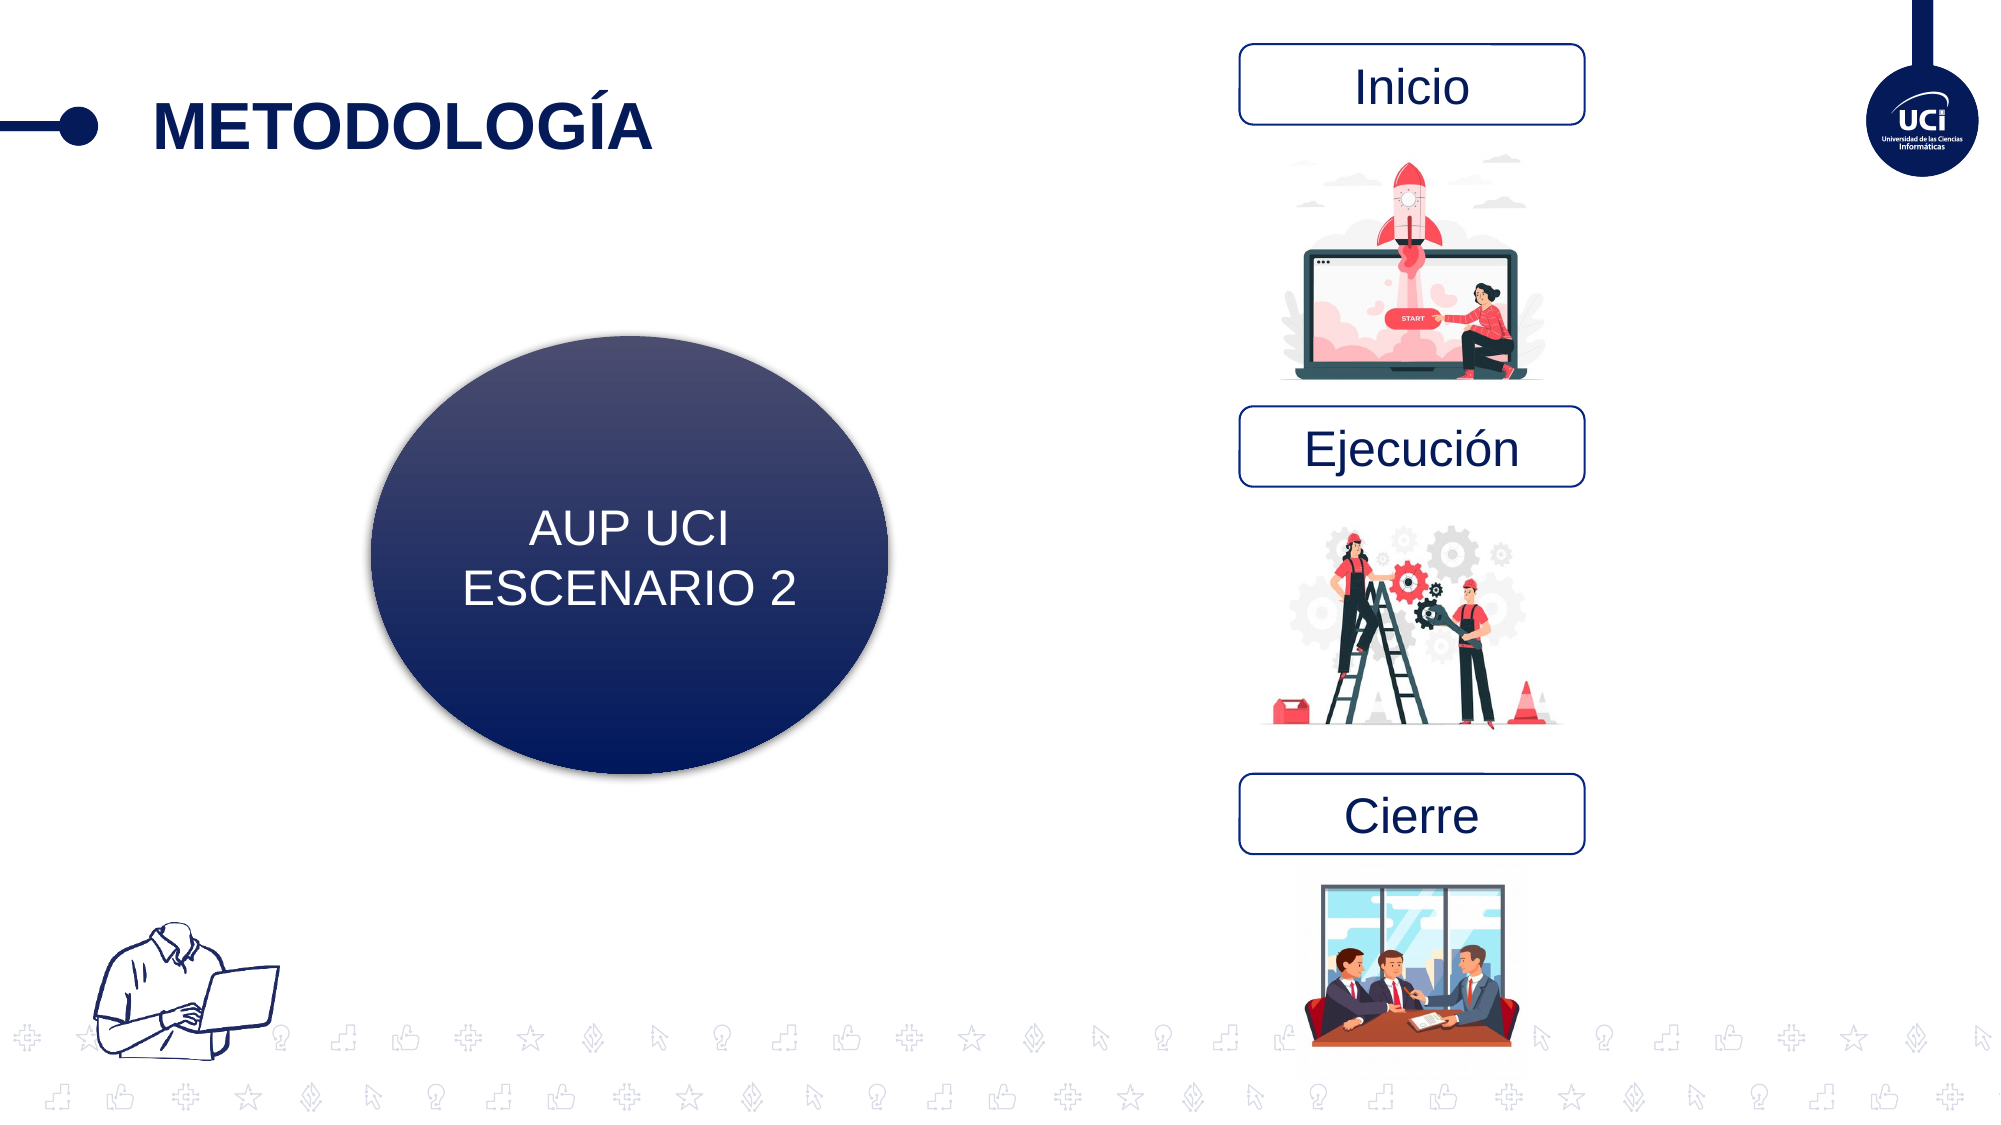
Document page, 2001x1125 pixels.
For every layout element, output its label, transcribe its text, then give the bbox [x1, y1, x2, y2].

text_box AUP UCI ESCENARIO 2 [371, 336, 889, 774]
text_box Cierre [1238, 772, 1586, 856]
text_box Inicio [1238, 43, 1586, 126]
picture [0, 0, 2001, 1125]
title METODOLOGÍA [137, 59, 1372, 196]
text_box Ejecución [1238, 405, 1586, 488]
